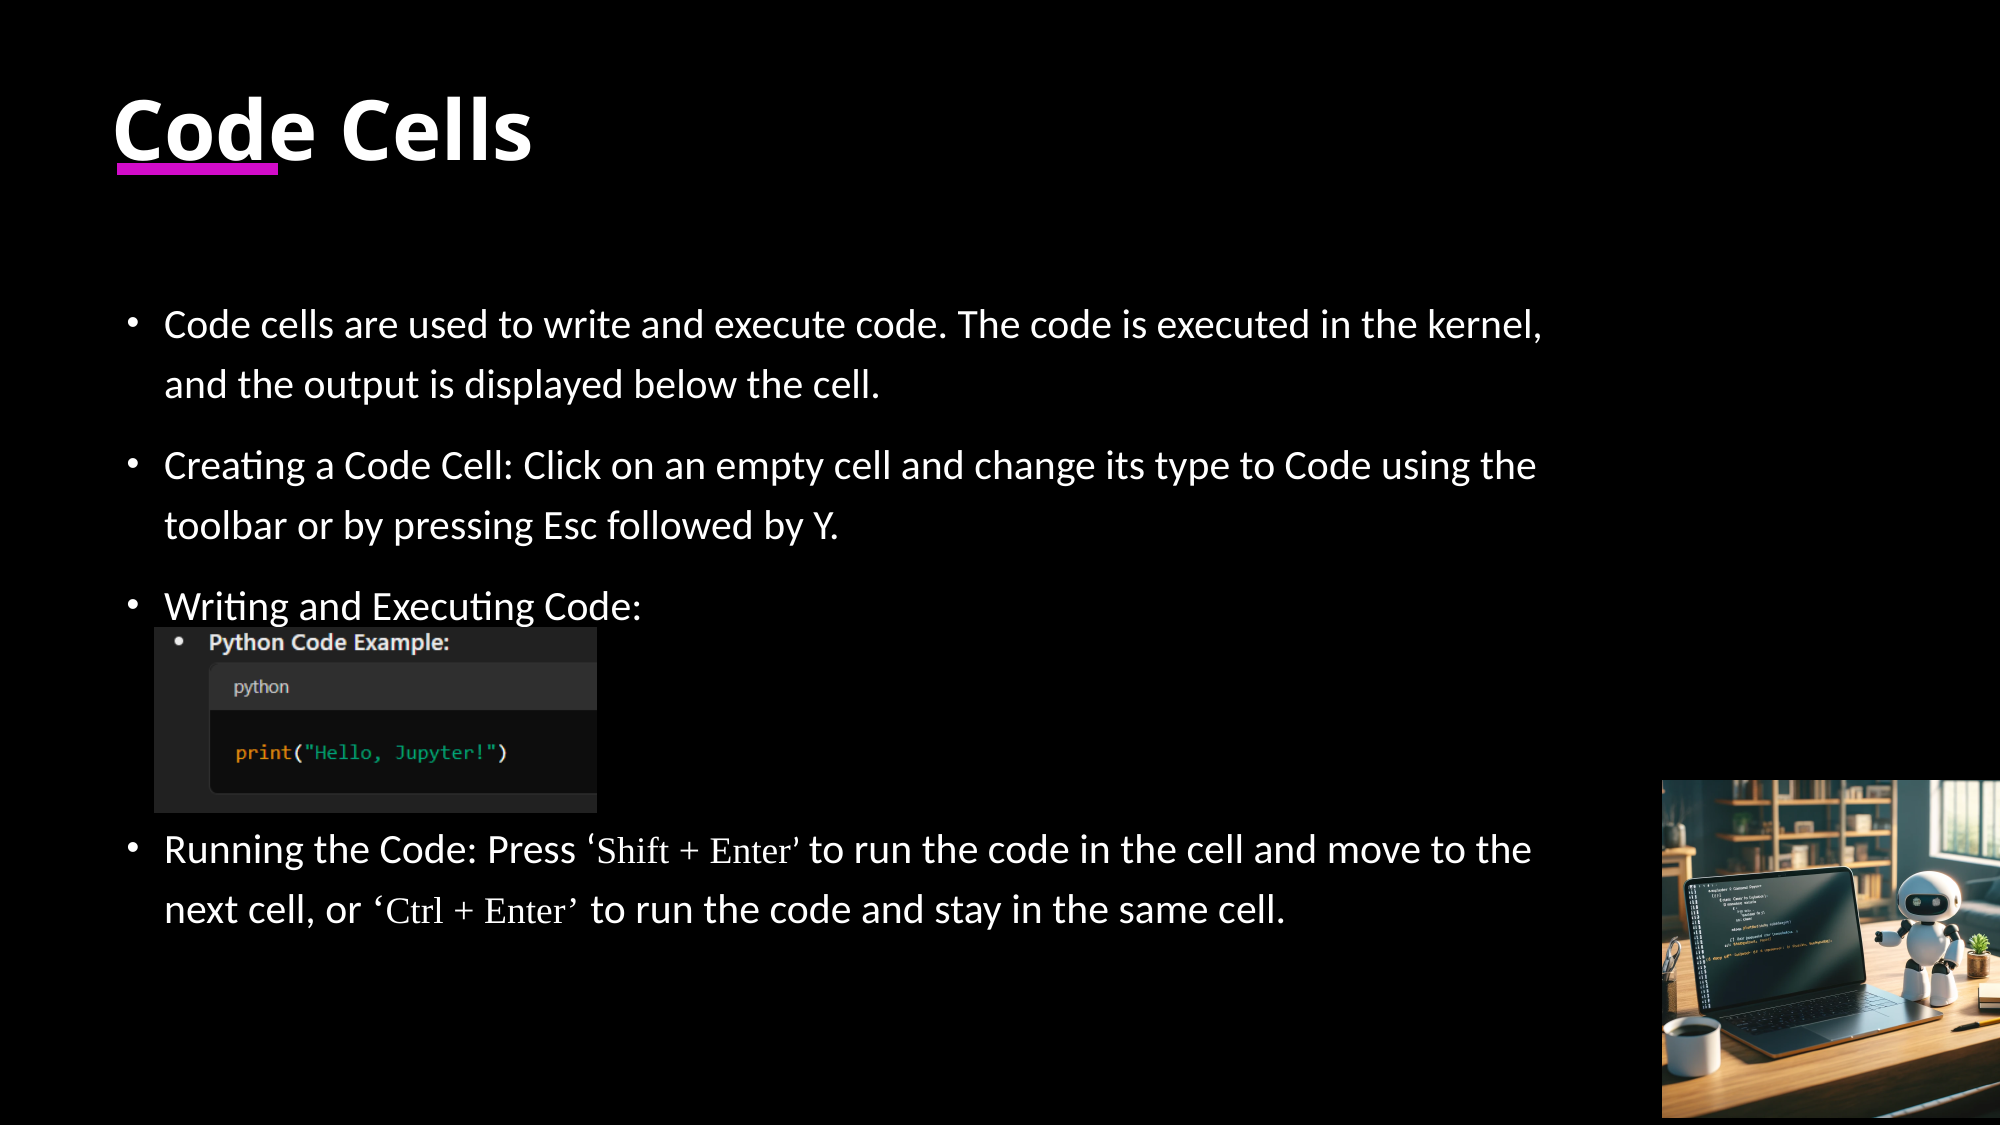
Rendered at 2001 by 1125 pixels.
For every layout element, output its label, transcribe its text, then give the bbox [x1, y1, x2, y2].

picture [1662, 780, 2000, 1118]
picture [154, 627, 597, 813]
list Code cells are used to write and execute code. The code is executed in the kernel, and the output is displayed below the cell. Creating a Code Cell: Click on an empty cell and change its type to Code using the toolbar or by pressing Esc followed by Y. Writing and Executing Code: Running the Code: Press ‘Shift + Enter’ to run the code in the cell and move to the next cell, or ‘Ctrl + Enter’ to run the code and stay in the same cell. [111, 279, 1595, 956]
title Code Cells [96, 69, 1883, 250]
